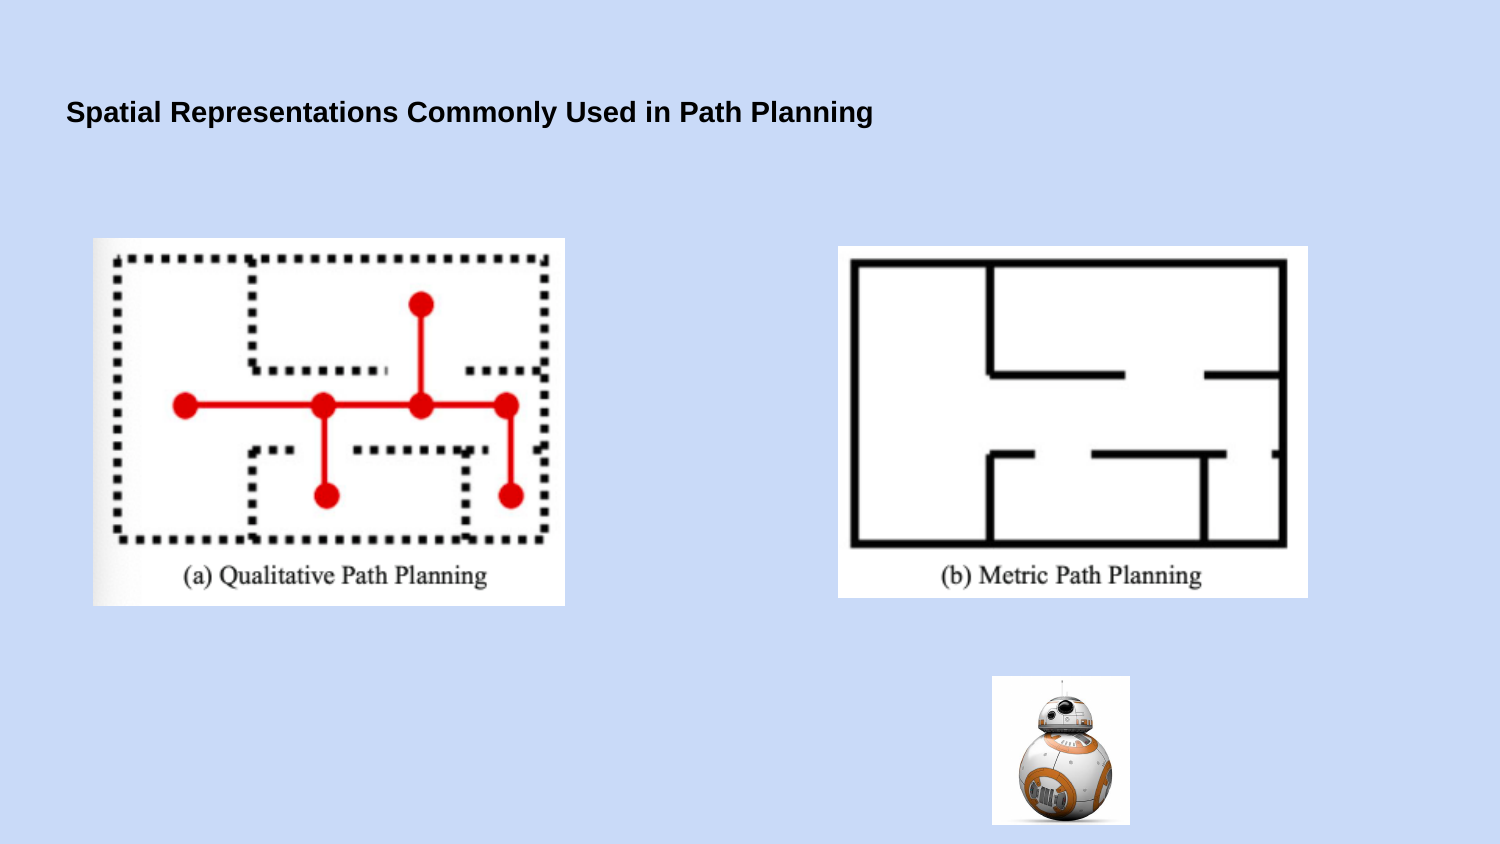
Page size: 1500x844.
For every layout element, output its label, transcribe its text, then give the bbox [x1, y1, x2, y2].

picture [992, 676, 1131, 825]
picture [92, 237, 566, 606]
picture [838, 245, 1308, 598]
title Spatial Representations Commonly Used in Path Planning [51, 72, 1449, 167]
